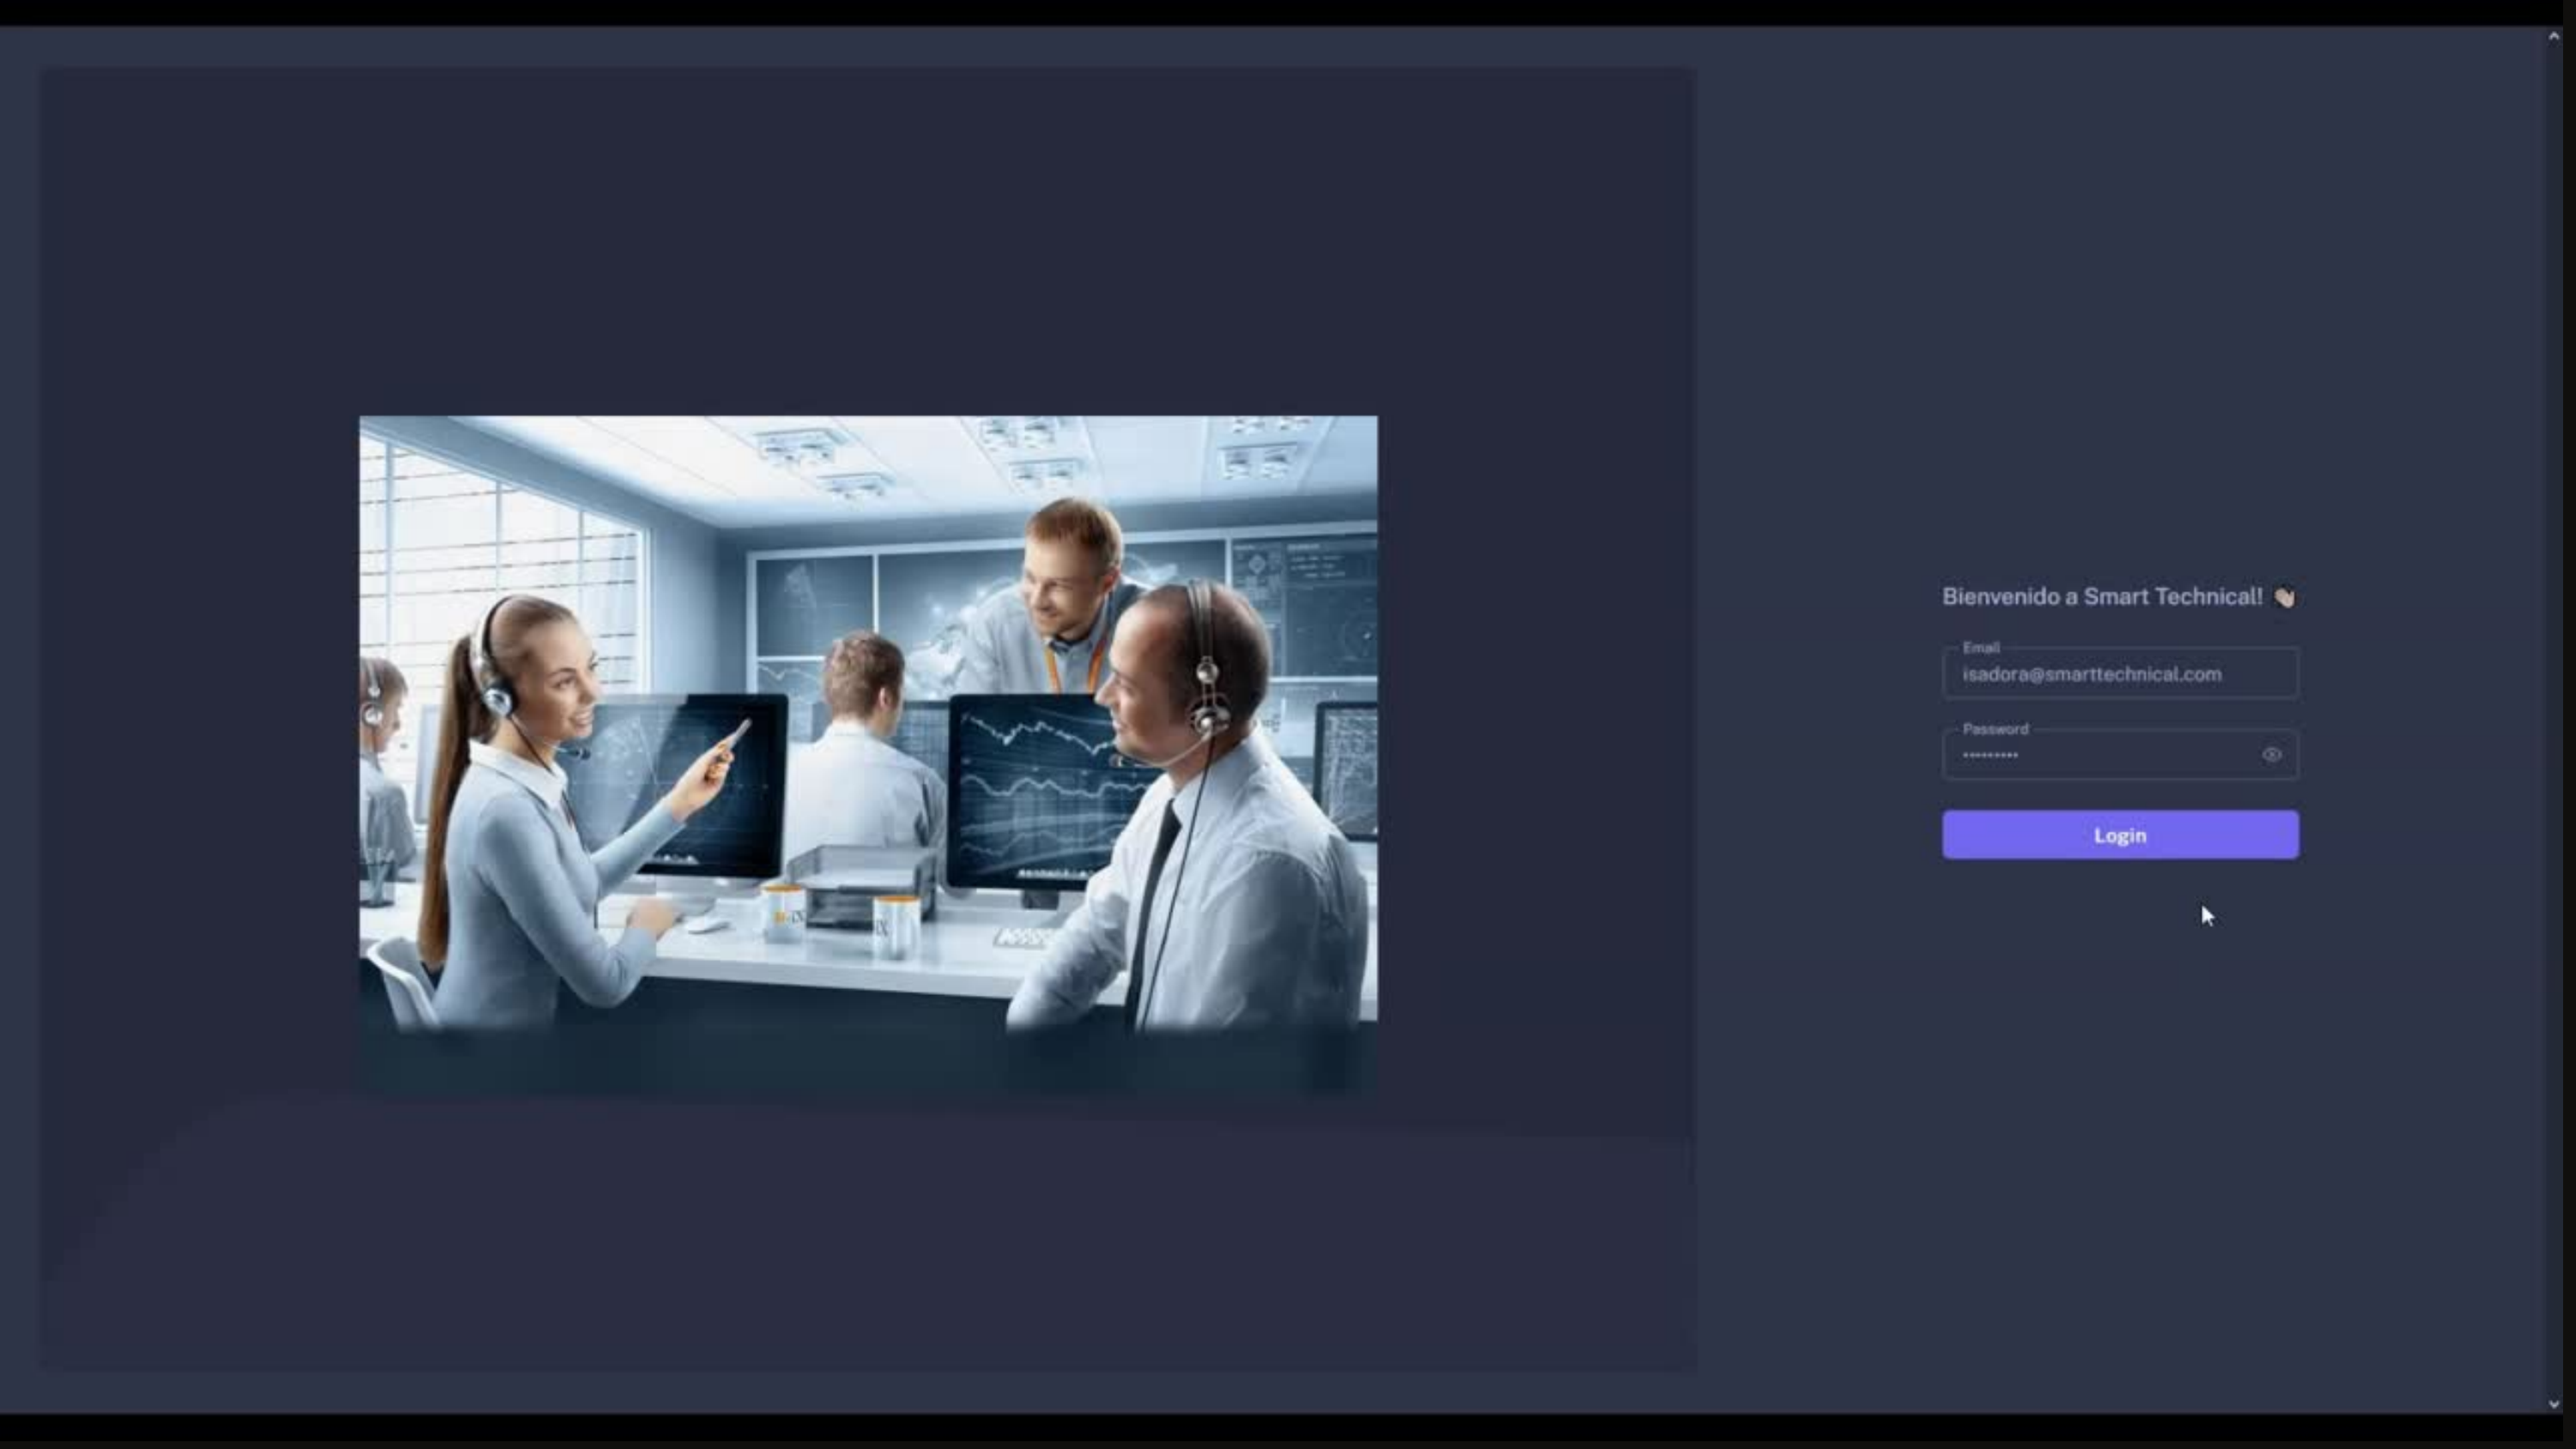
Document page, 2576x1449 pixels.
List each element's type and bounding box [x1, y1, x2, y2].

text_box [0, 0, 2564, 1442]
